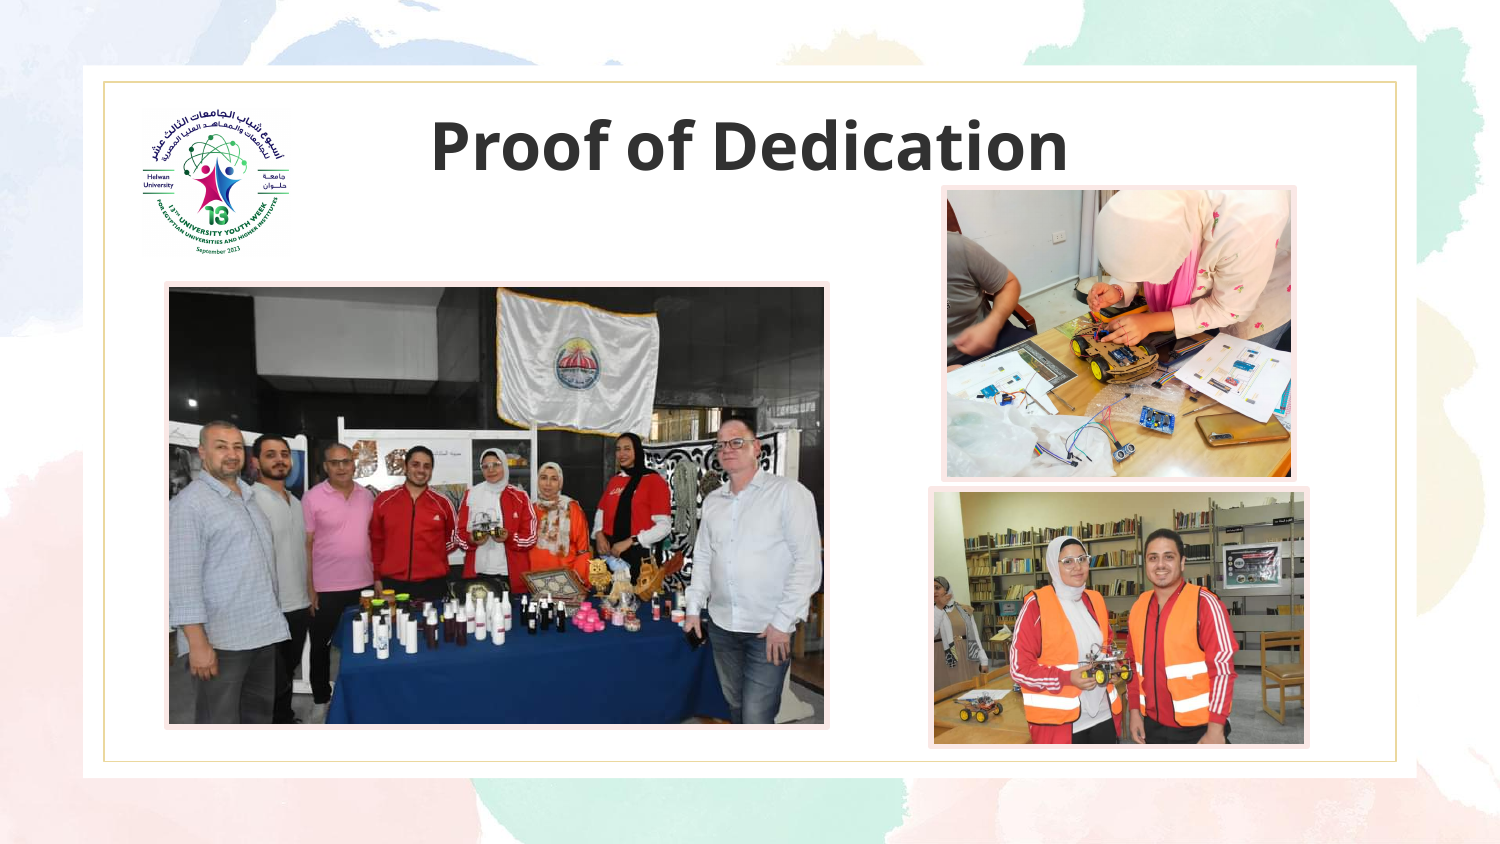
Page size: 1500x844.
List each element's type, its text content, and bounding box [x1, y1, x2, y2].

picture [0, 0, 1500, 844]
title Proof of Dedication [118, 88, 1382, 183]
